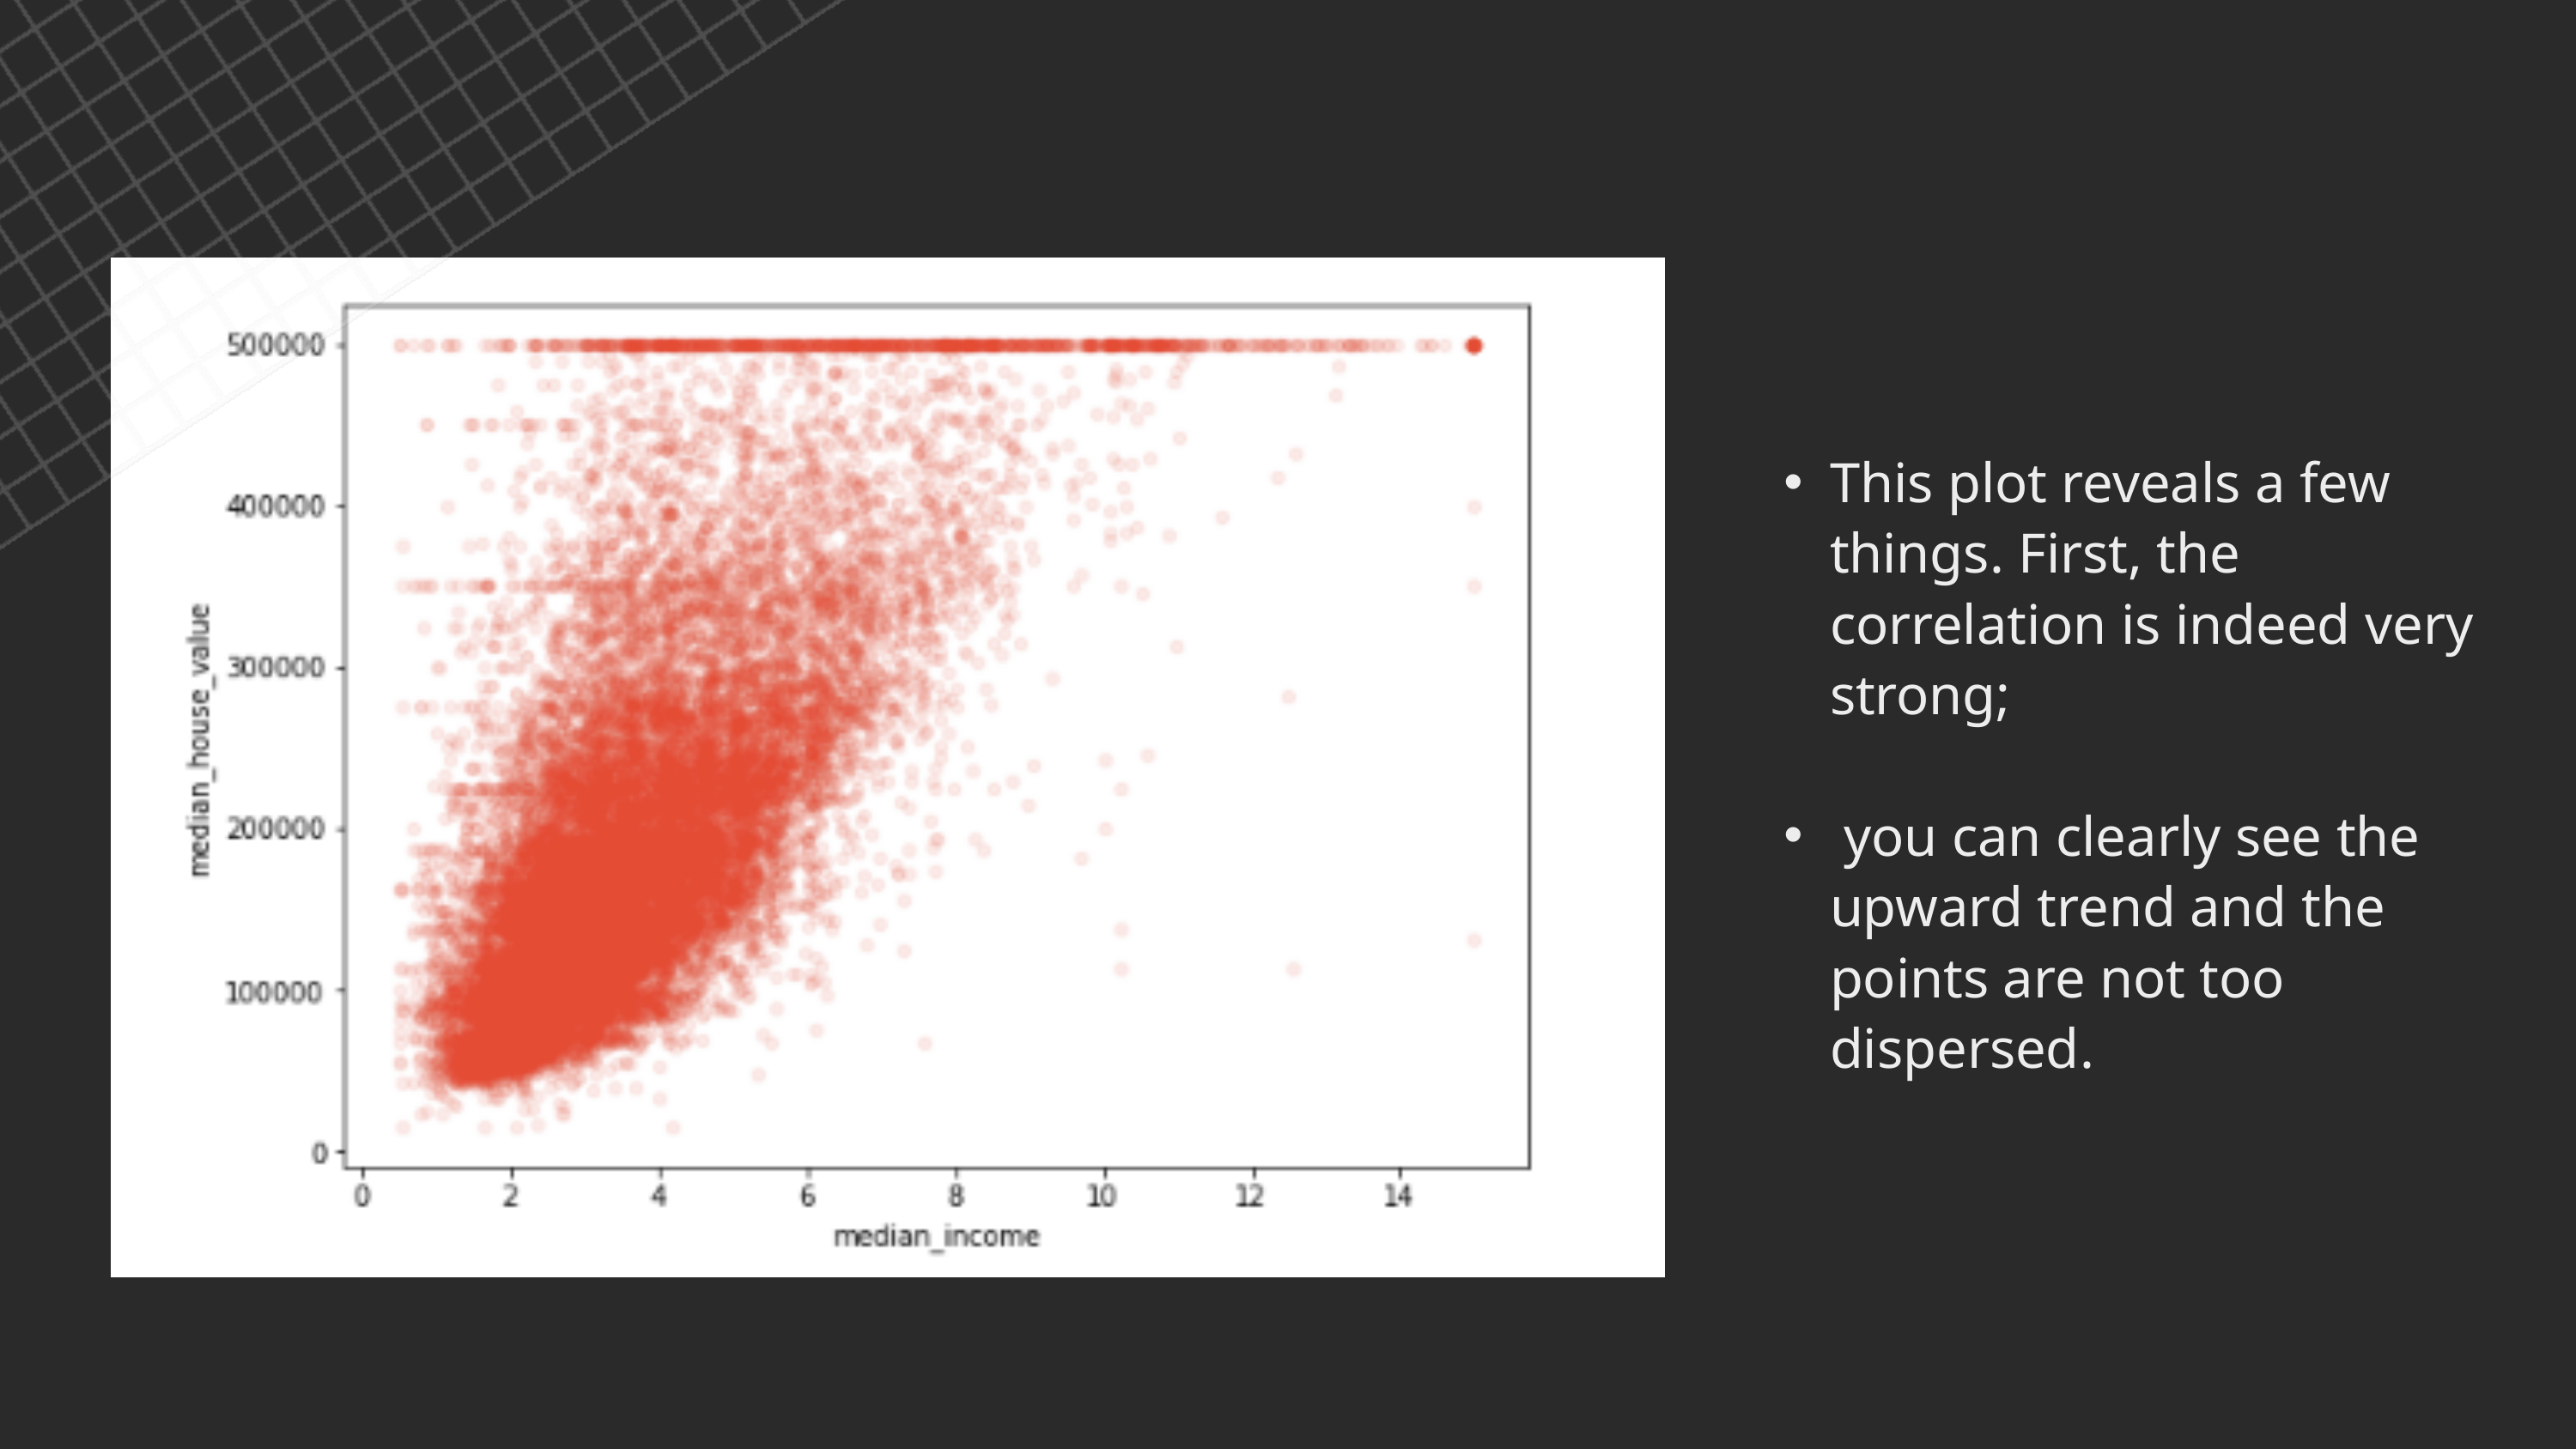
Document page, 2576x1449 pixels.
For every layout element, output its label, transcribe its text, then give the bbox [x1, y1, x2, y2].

text_box This plot reveals a few things. First, the correlation is indeed very strong; you can clearly see the upward trend and the points are not too dispersed. [1737, 442, 2522, 1080]
picture [0, 0, 1665, 1278]
